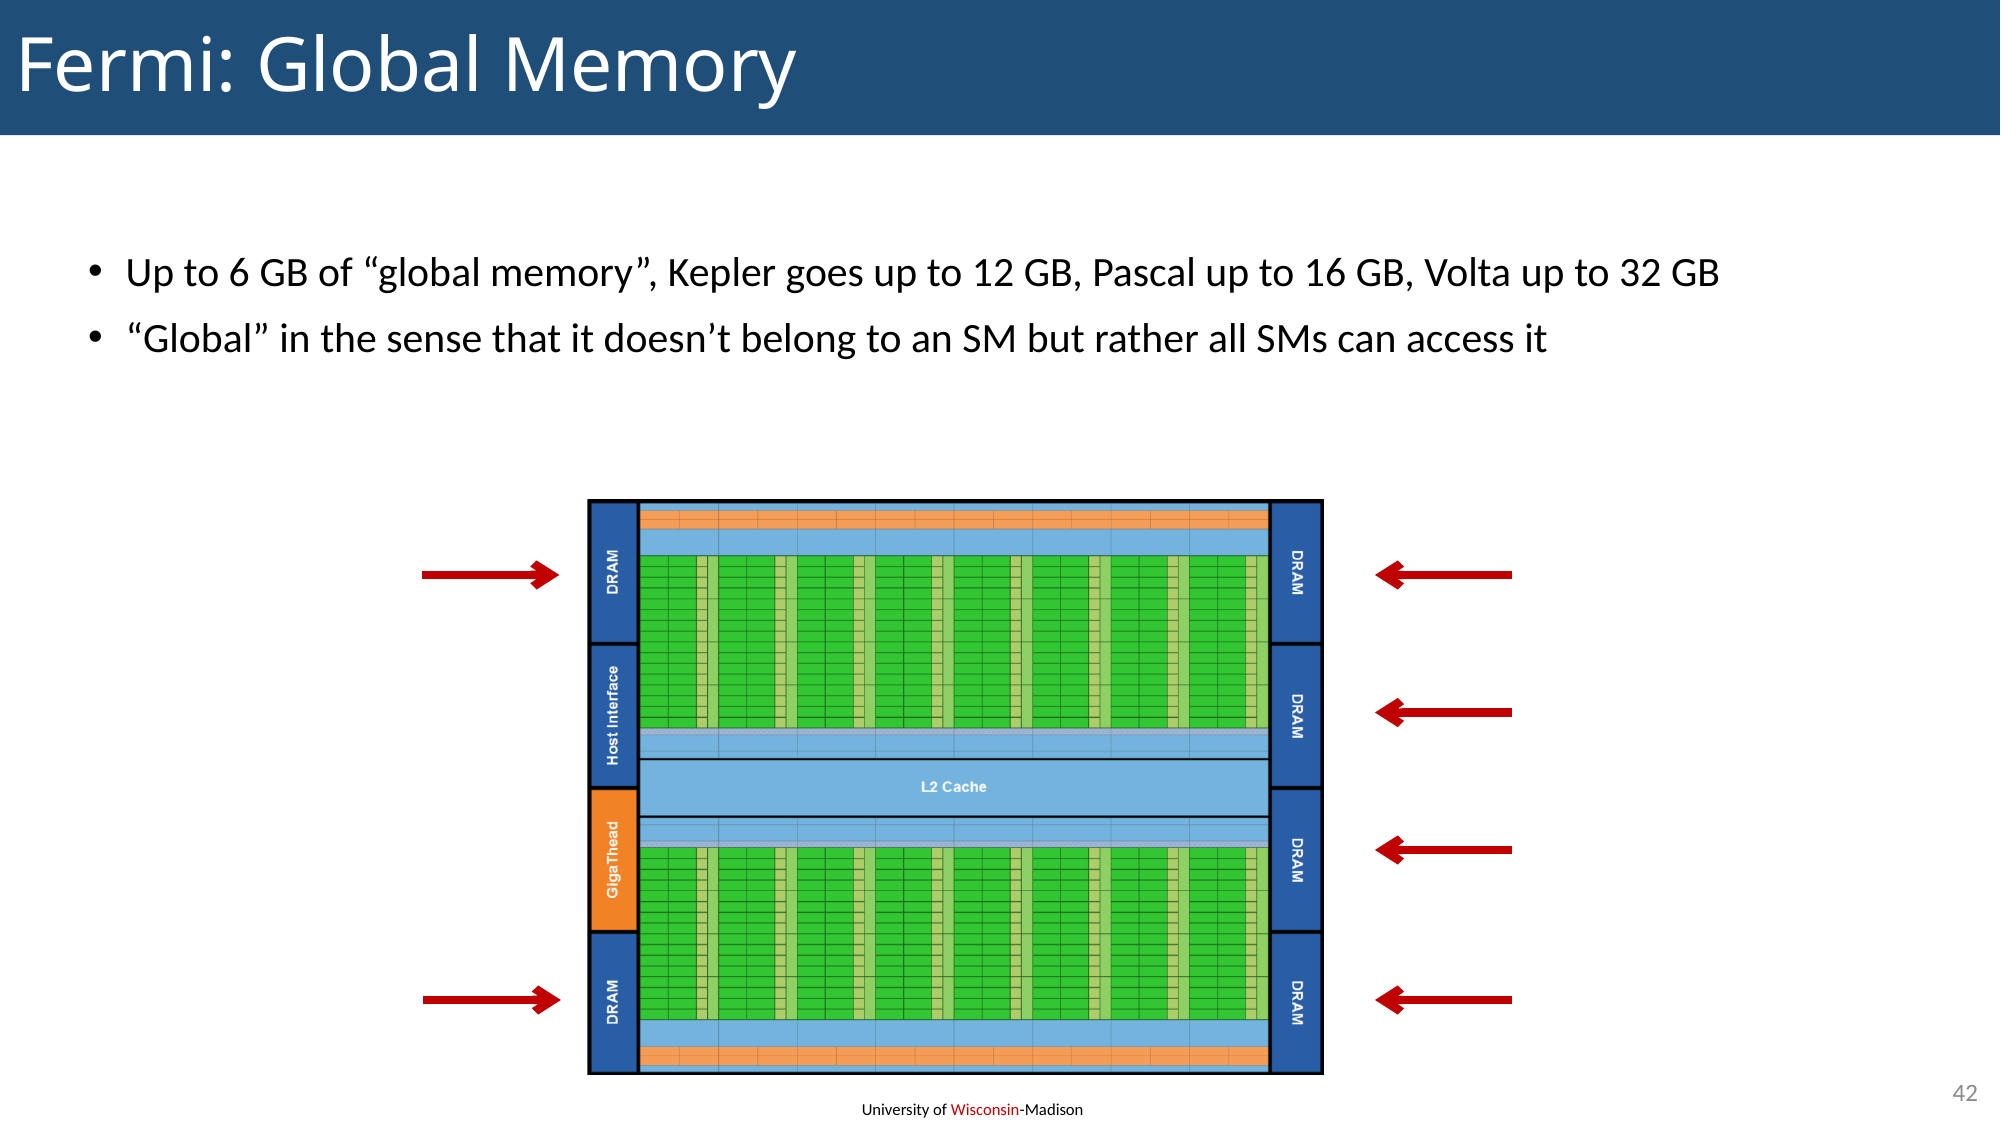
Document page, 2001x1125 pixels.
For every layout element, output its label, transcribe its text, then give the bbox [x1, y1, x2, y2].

slide_number 42 [1879, 1069, 1994, 1114]
picture [587, 499, 1324, 574]
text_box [421, 574, 1513, 1001]
title Fermi: Global Memory [0, 0, 2000, 136]
picture [587, 1001, 1324, 1075]
list Up to 6 GB of “global memory”, Kepler goes up to 12 GB, Pascal up to 16 GB, Volta up to 32 GB “Global” in the sense that it doesn’t belong to an SM but rather all SMs can access it [73, 243, 1860, 399]
